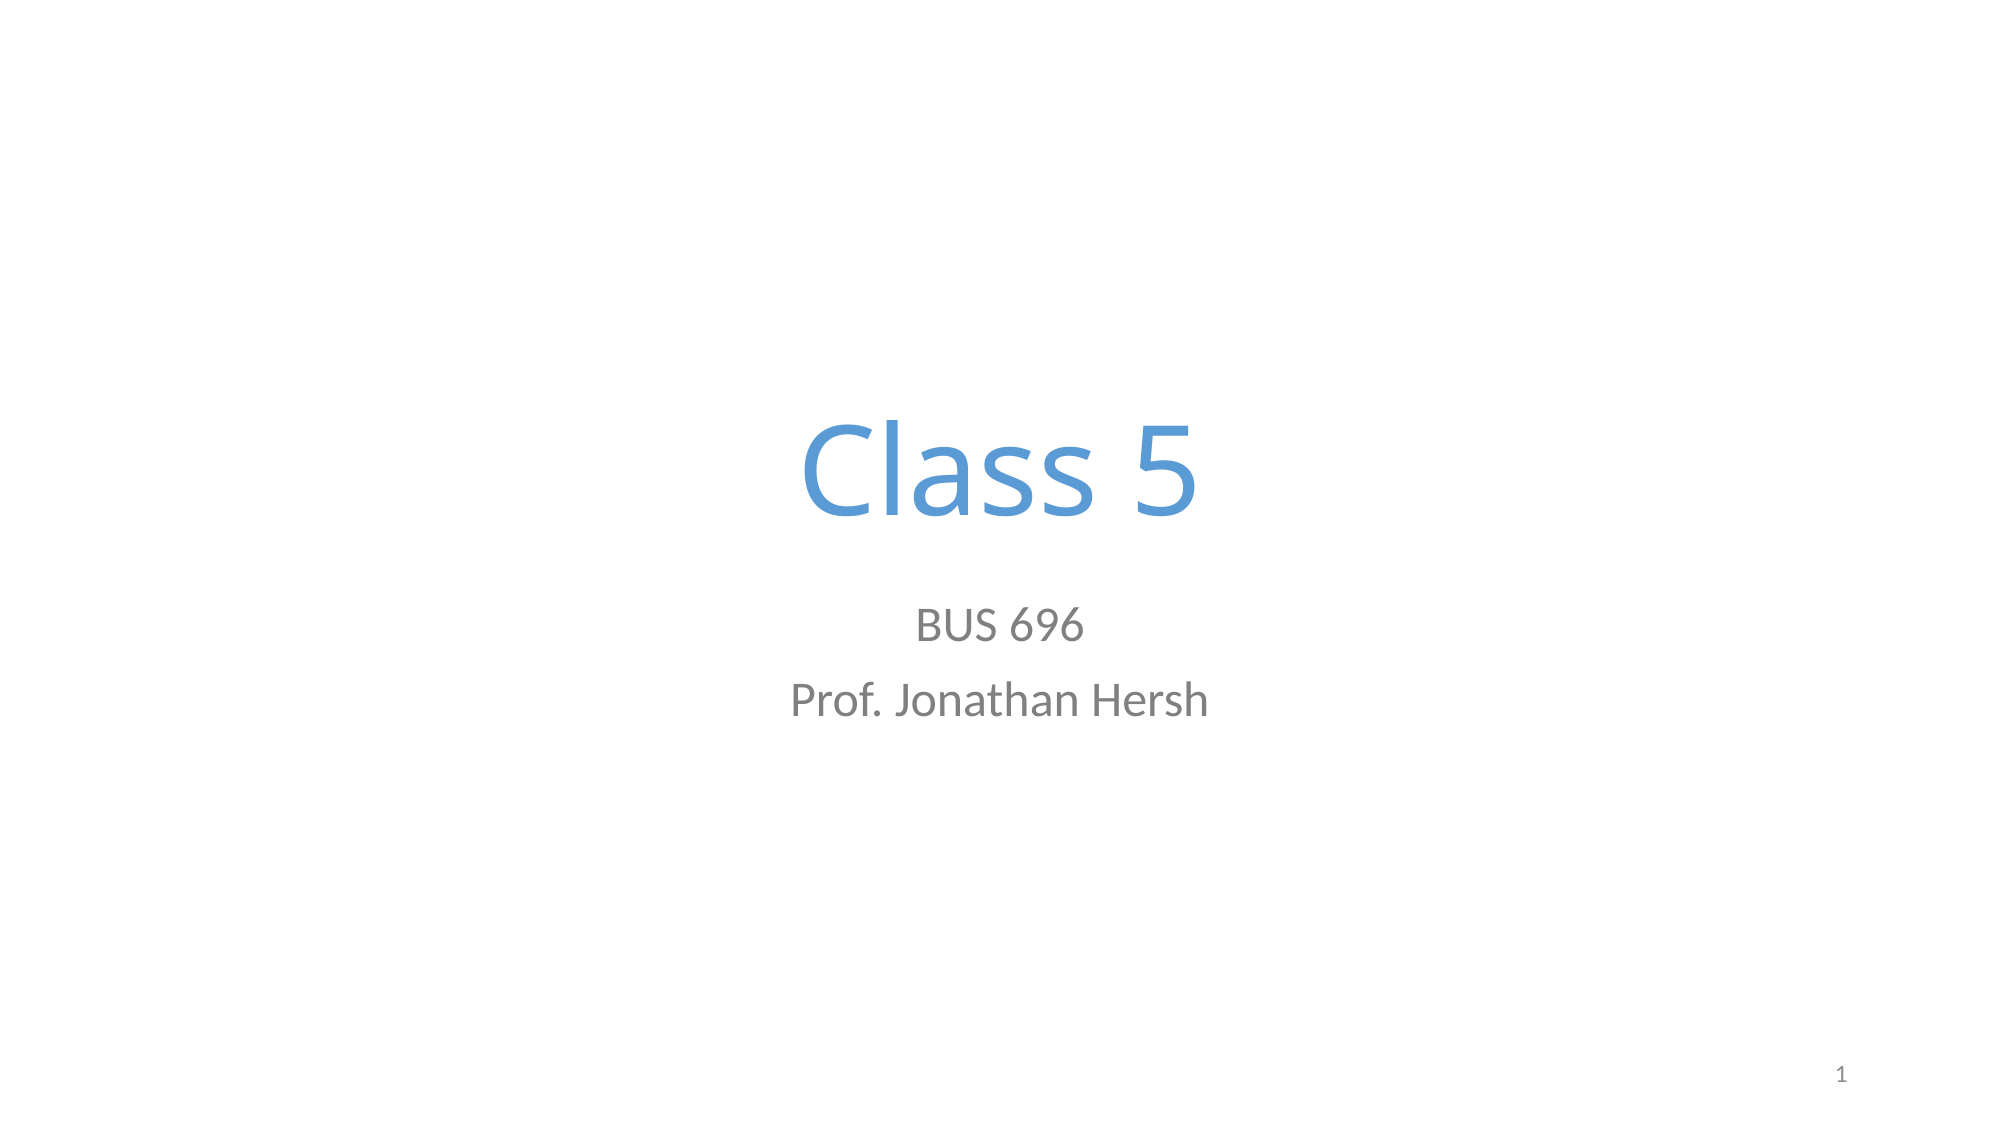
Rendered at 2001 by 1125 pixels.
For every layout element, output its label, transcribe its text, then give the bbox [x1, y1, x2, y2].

subtitle BUS 696 Prof. Jonathan Hersh [249, 590, 1750, 863]
slide_number 1 [1412, 1042, 1863, 1103]
title Class 5 [249, 158, 1750, 550]
